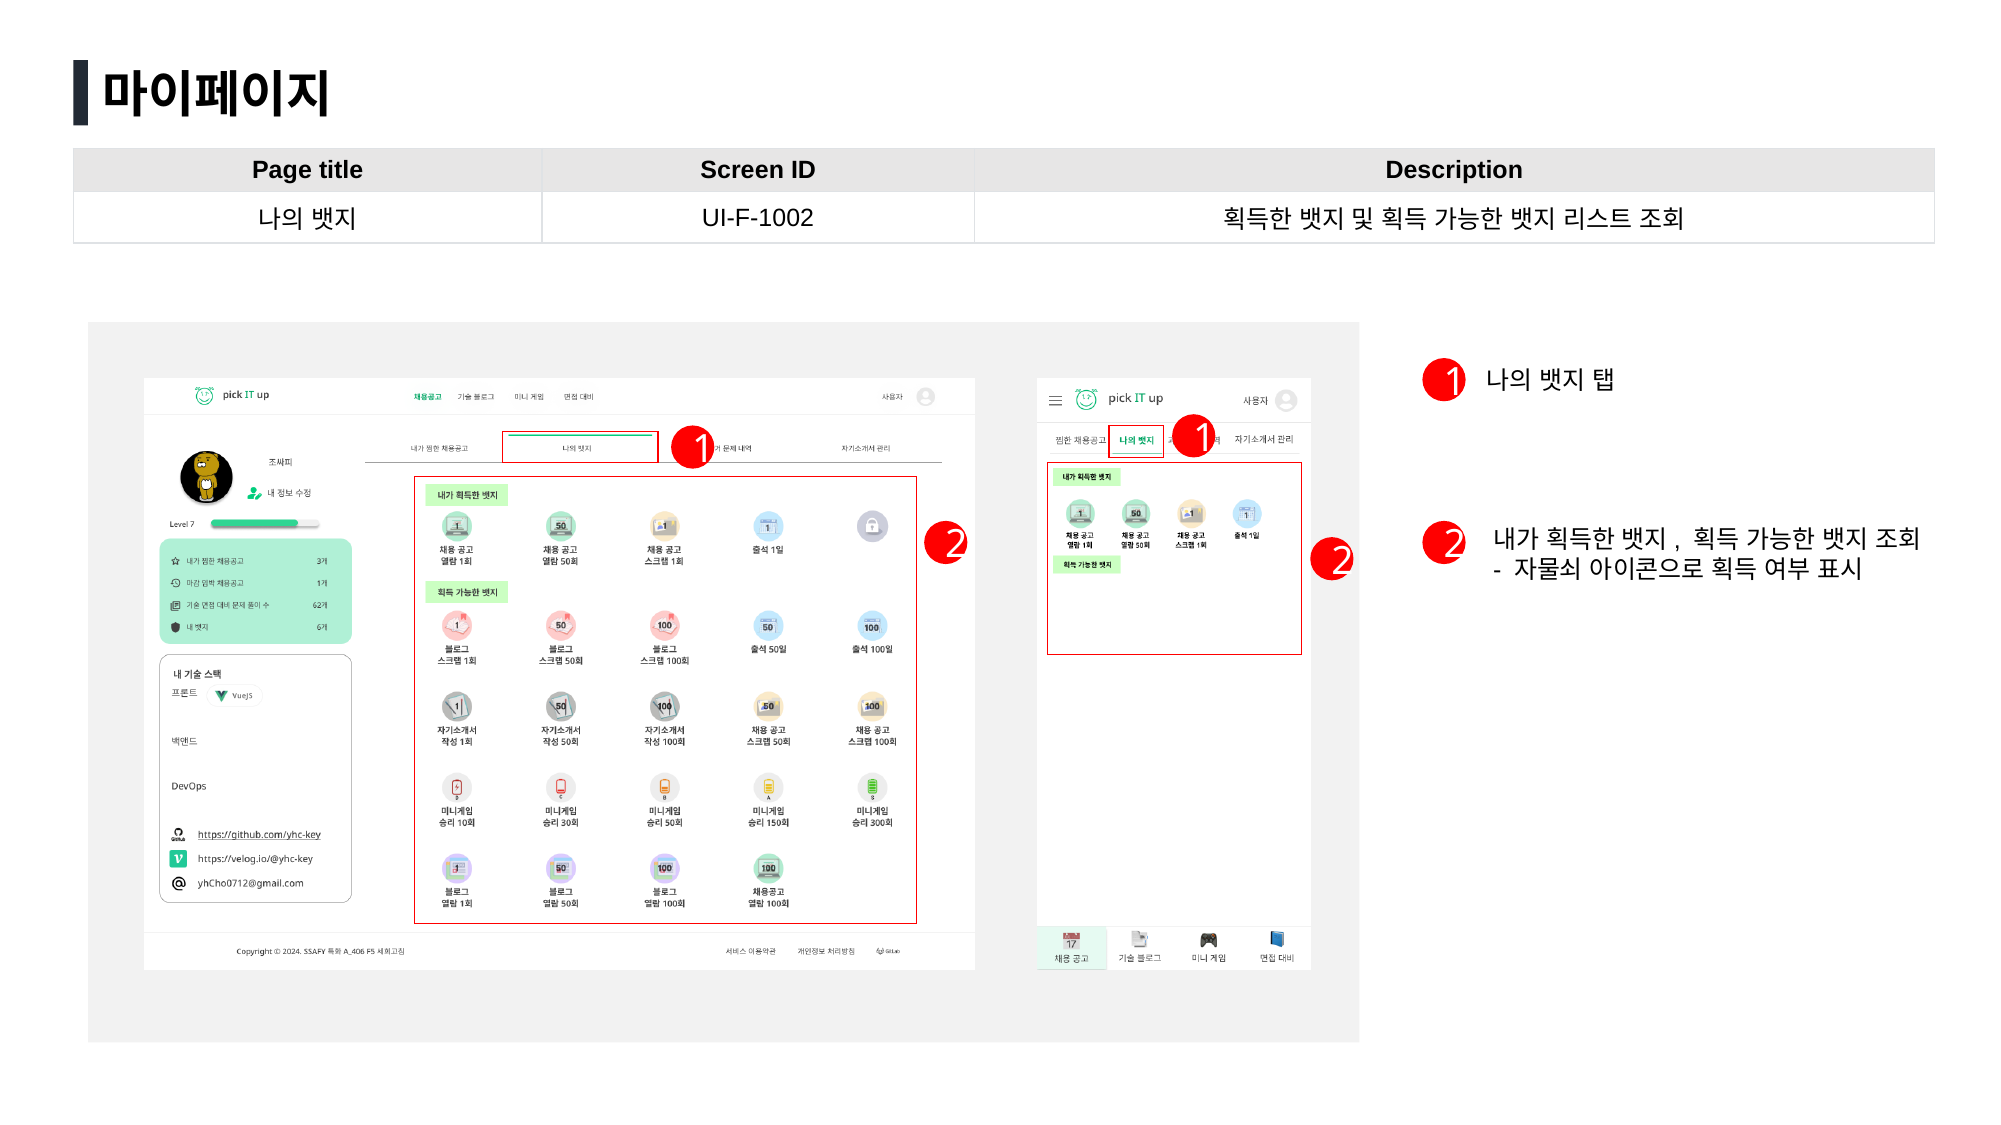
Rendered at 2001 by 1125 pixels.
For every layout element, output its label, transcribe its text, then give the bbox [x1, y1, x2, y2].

text_box 나의 뱃지 탭 [1471, 356, 1631, 402]
text_box 2 [1311, 536, 1355, 582]
text_box 1 [1421, 357, 1467, 403]
text_box 2 [1421, 519, 1467, 566]
text_box 마이페이지 [88, 54, 532, 130]
text_box 내가 획득한 뱃지, 획득 가능한 뱃지 조회 - 자물쇠 아이콘으로 획득 여부 표시 [1478, 516, 1937, 592]
table_cell 획득한 뱃지 및 획득 가능한 뱃지 리스트 조회 [975, 192, 1934, 242]
table_header Page title [74, 149, 541, 191]
text_box [72, 59, 88, 127]
picture [144, 378, 975, 970]
table_cell UI-F-1002 [543, 192, 974, 242]
picture [1037, 378, 1311, 970]
table_header Description [975, 149, 1934, 191]
table_cell 나의 뱃지 [74, 192, 541, 242]
text_box [87, 321, 1360, 1043]
table_header Screen ID [543, 149, 974, 191]
